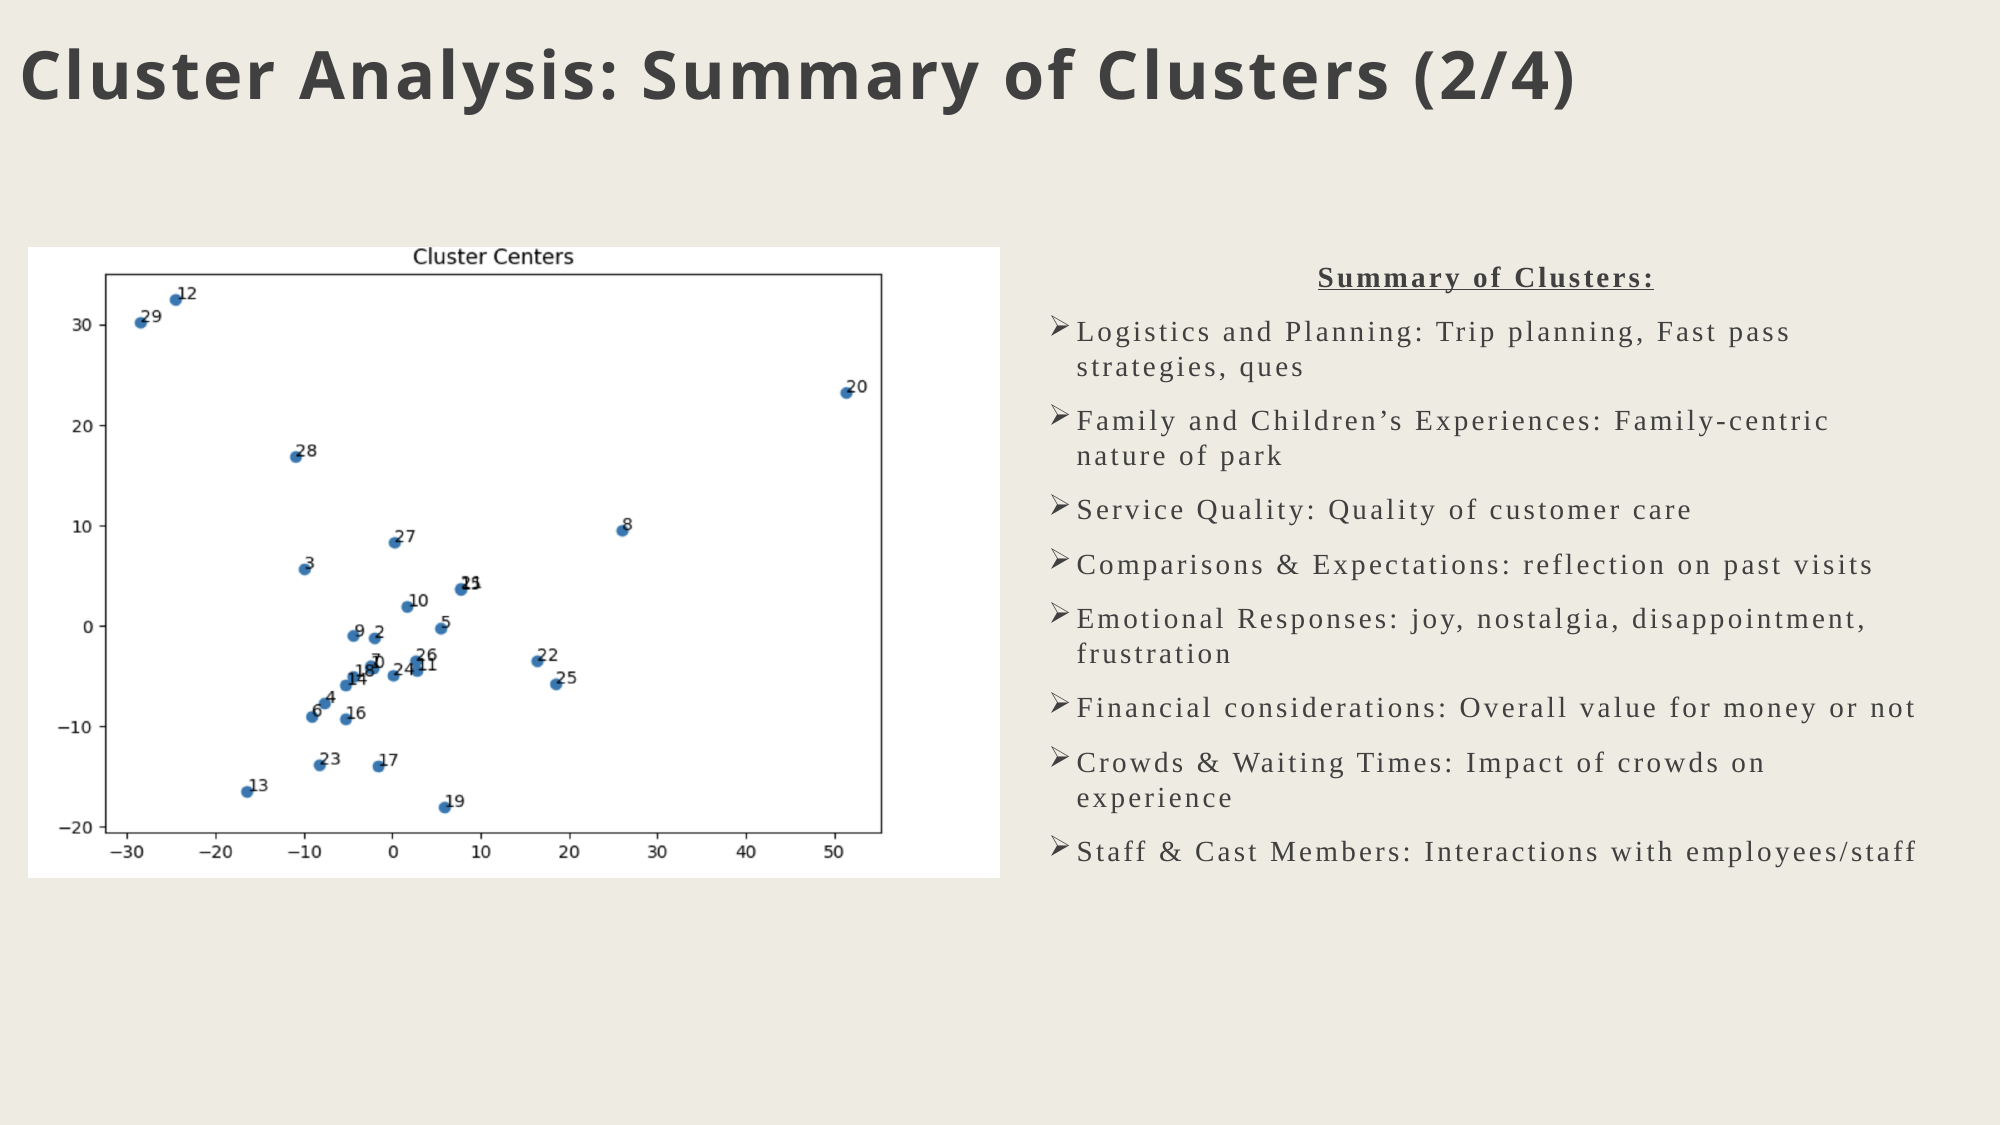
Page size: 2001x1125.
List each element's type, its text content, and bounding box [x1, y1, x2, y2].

text_box Summary of Clusters: Logistics and Planning: Trip planning, Fast pass strategies, ques Family and Children’s Experiences: Family-centric nature of park Service Quality: Quality of customer care Comparisons & Expectations: reflection on past visits Emotional Responses: joy, nostalgia, disappointment, frustration Financial considerations: Overall value for money or not Crowds & Waiting Times: Impact of crowds on experience Staff & Cast Members: Interactions with employees/staff [1033, 268, 1938, 857]
picture [28, 246, 1001, 879]
text_box Cluster Analysis: Summary of Clusters (2/4) [4, 0, 1996, 123]
